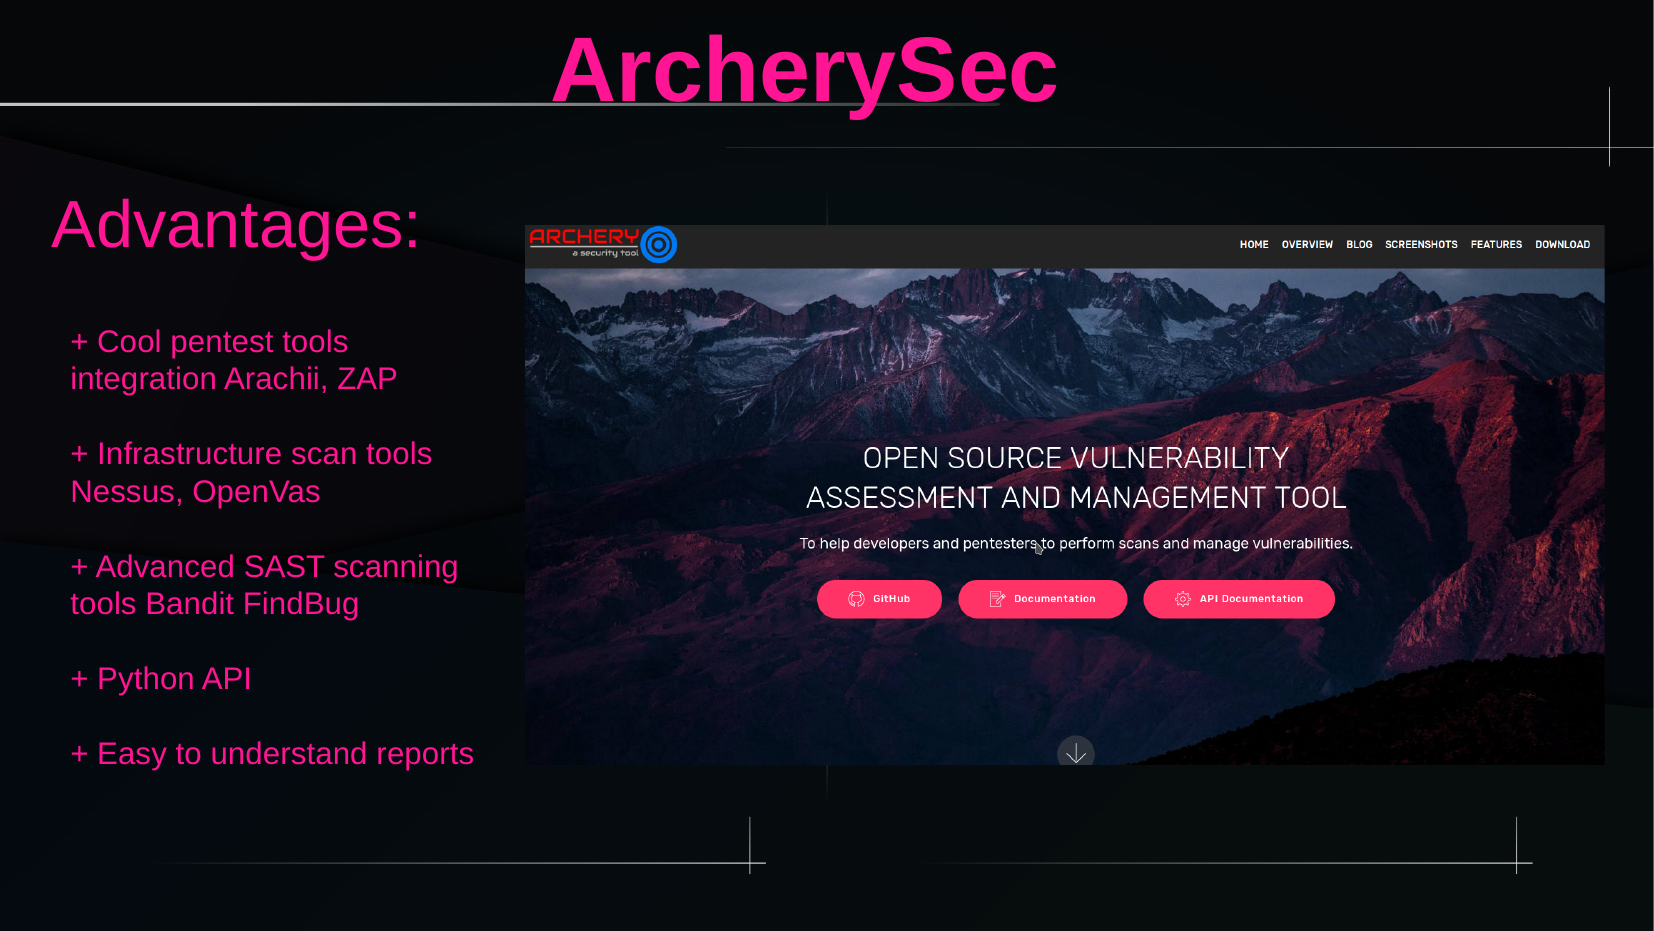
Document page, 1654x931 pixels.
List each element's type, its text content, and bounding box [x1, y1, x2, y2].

text_box Advantages: [37, 173, 487, 239]
text_box + Cool pentest tools integration Arachii, ZAP + Infrastructure scan tools Nessus, OpenVas + Advanced SAST scanning tools Bandit FindBug + Python API + Easy to understand reports [55, 313, 505, 884]
text_box [448, 215, 803, 755]
text_box ArcherySec [23, 11, 1588, 118]
picture [0, 0, 1654, 931]
